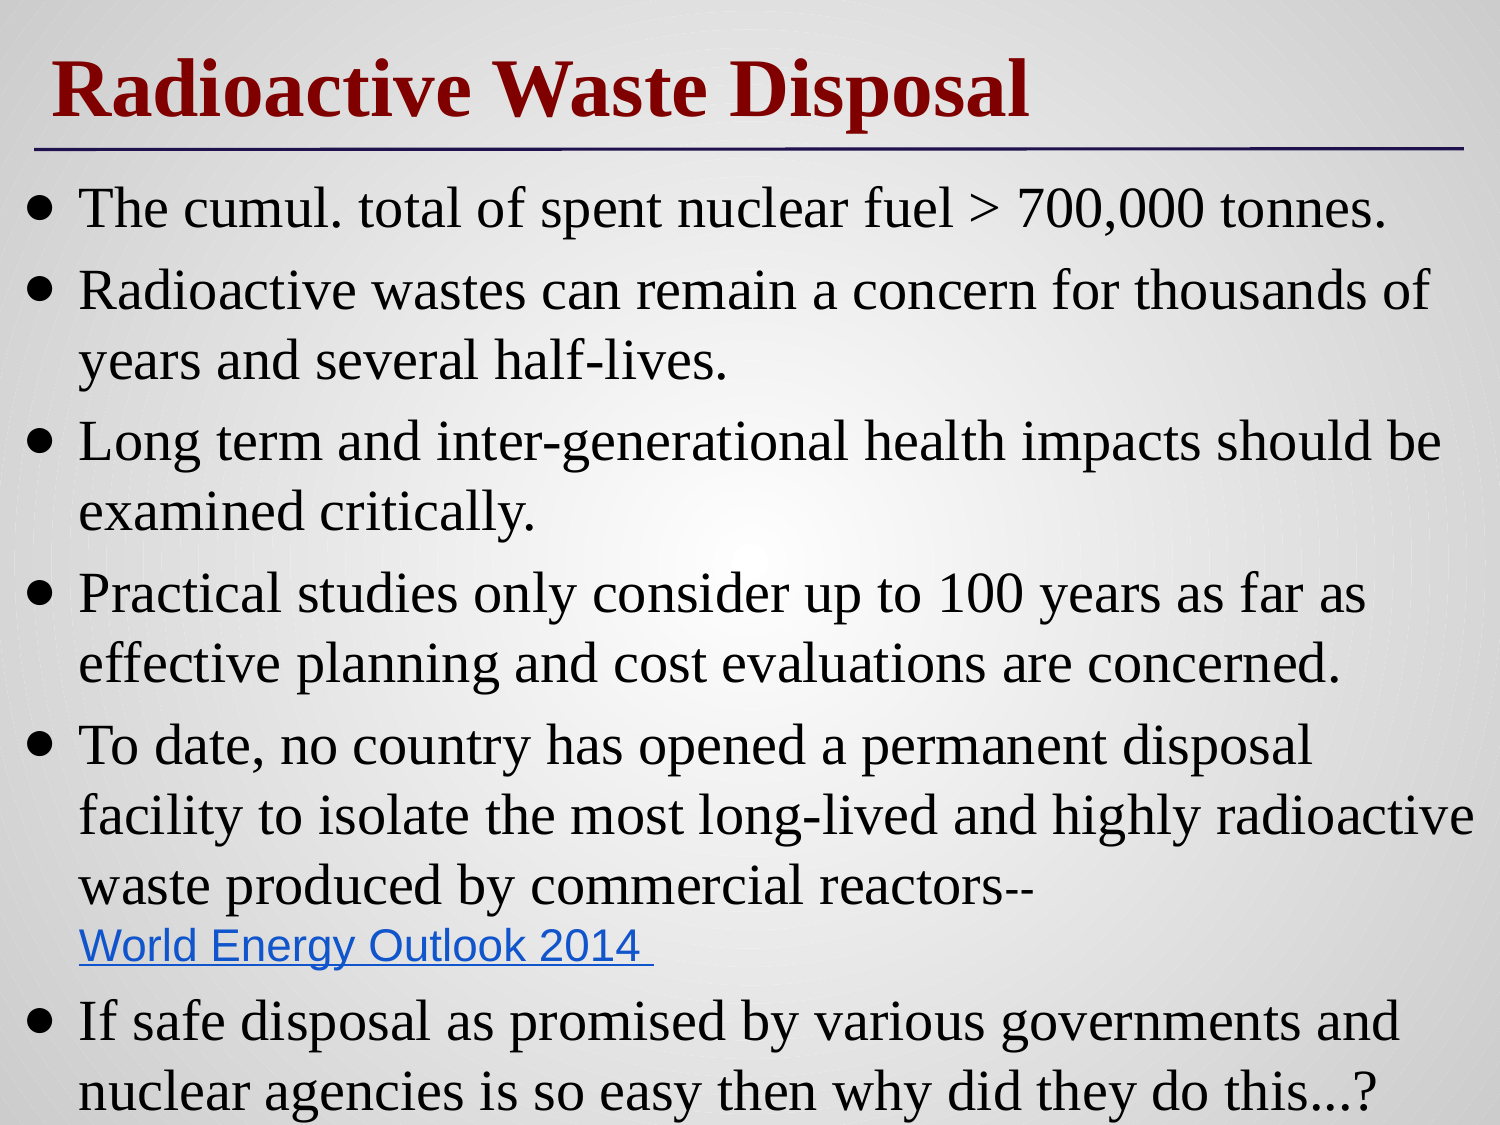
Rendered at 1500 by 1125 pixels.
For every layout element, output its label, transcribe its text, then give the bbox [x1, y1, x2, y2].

list The cumul. total of spent nuclear fuel > 700,000 tonnes. Radioactive wastes can remain a concern for thousands of years and several half-lives. Long term and inter-generational health impacts should be examined critically. Practical studies only consider up to 100 years as far as effective planning and cost evaluations are concerned. To date, no country has opened a permanent disposal facility to isolate the most long-lived and highly radioactive waste produced by commercial reactors--World Energy Outlook 2014 If safe disposal as promised by various governments and nuclear agencies is so easy then why did they do this...? [7, 161, 1492, 1078]
title Radioactive Waste Disposal [36, 20, 1450, 147]
